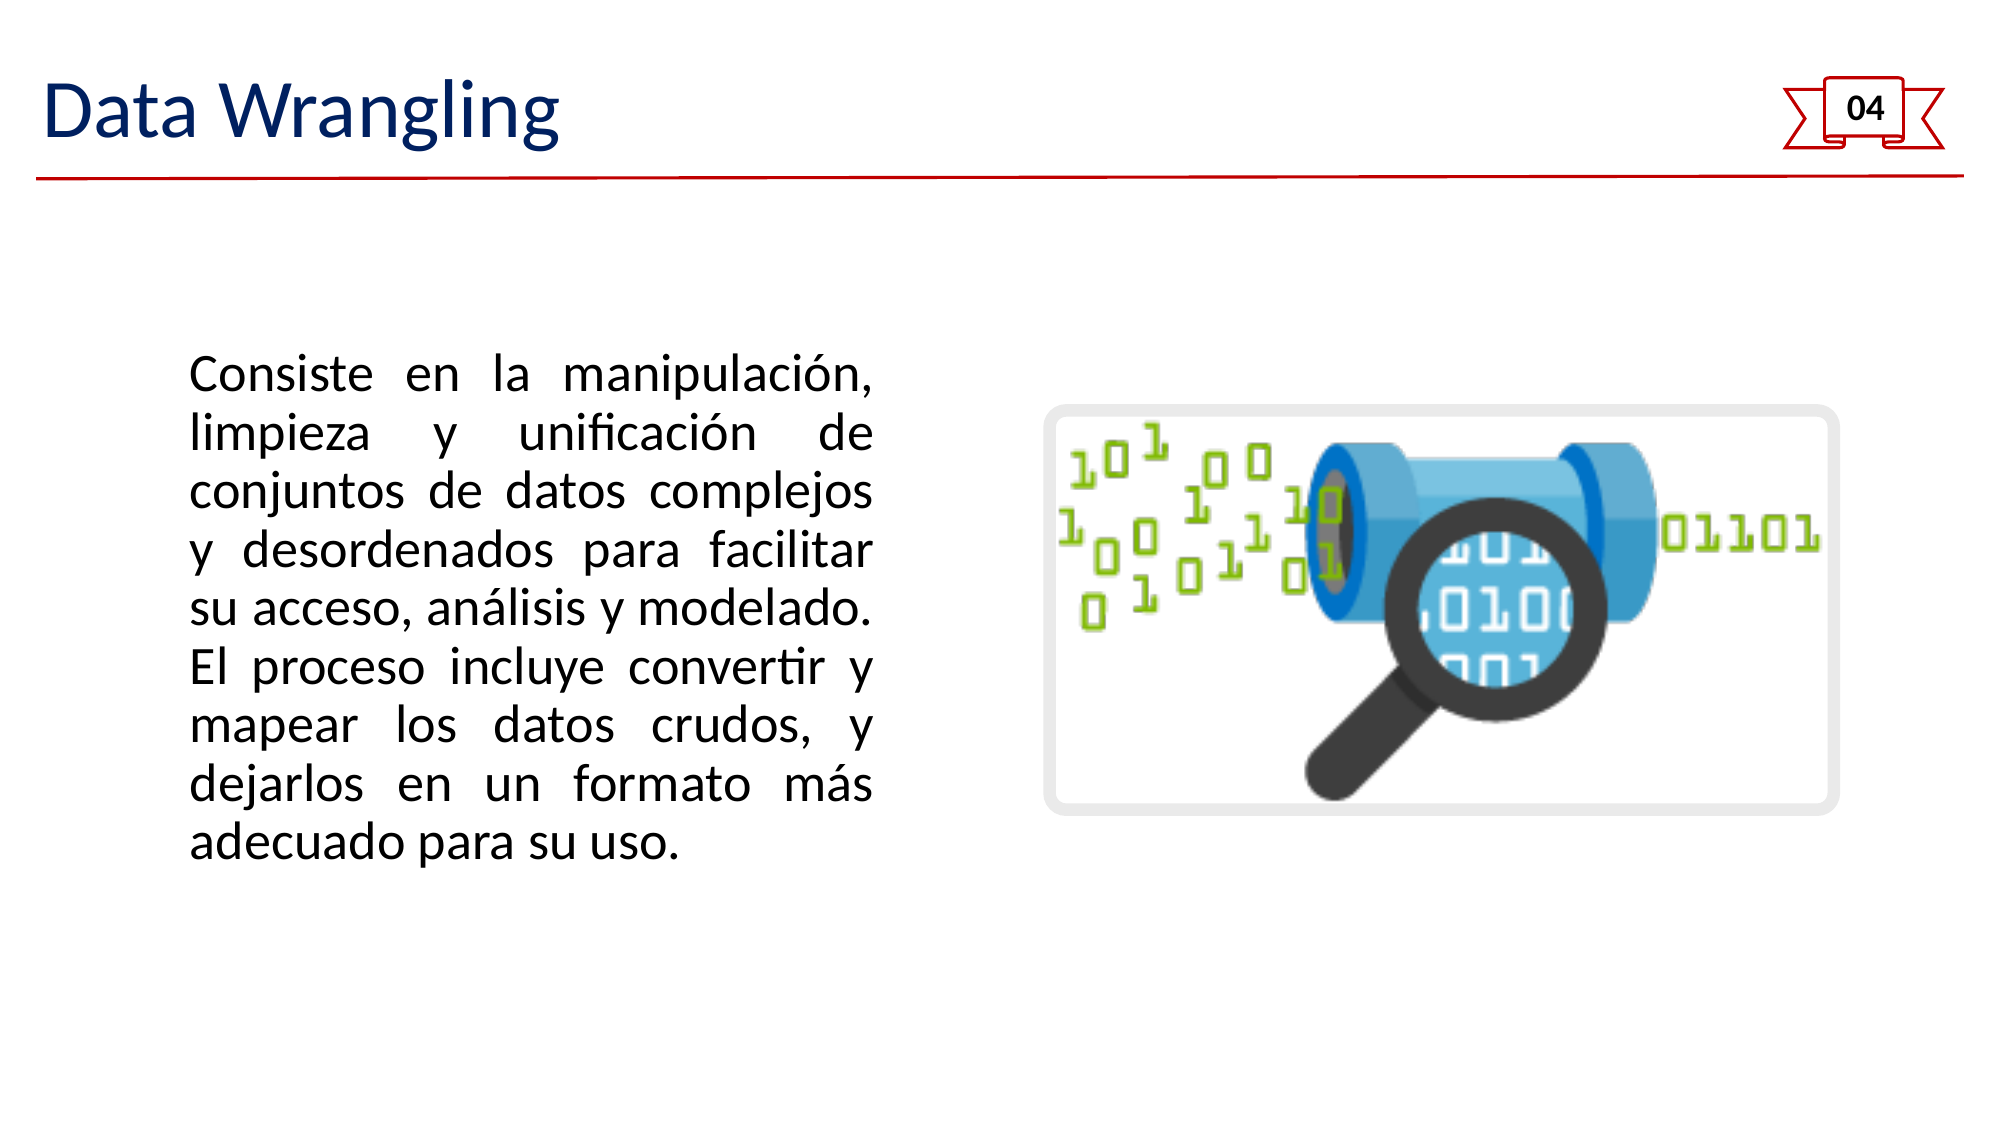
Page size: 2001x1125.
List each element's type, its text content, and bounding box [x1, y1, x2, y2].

list Consiste en la manipulación, limpieza y unificación de conjuntos de datos complejos y desordenados para facilitar su acceso, análisis y modelado. El proceso incluye convertir y mapear los datos crudos, y dejarlos en un formato más adecuado para su uso. [174, 337, 891, 822]
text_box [35, 175, 1964, 179]
text_box [1783, 76, 1945, 149]
picture [1049, 410, 1834, 810]
text_box 04 [1832, 75, 1904, 135]
title Data Wrangling [27, 1, 1753, 220]
